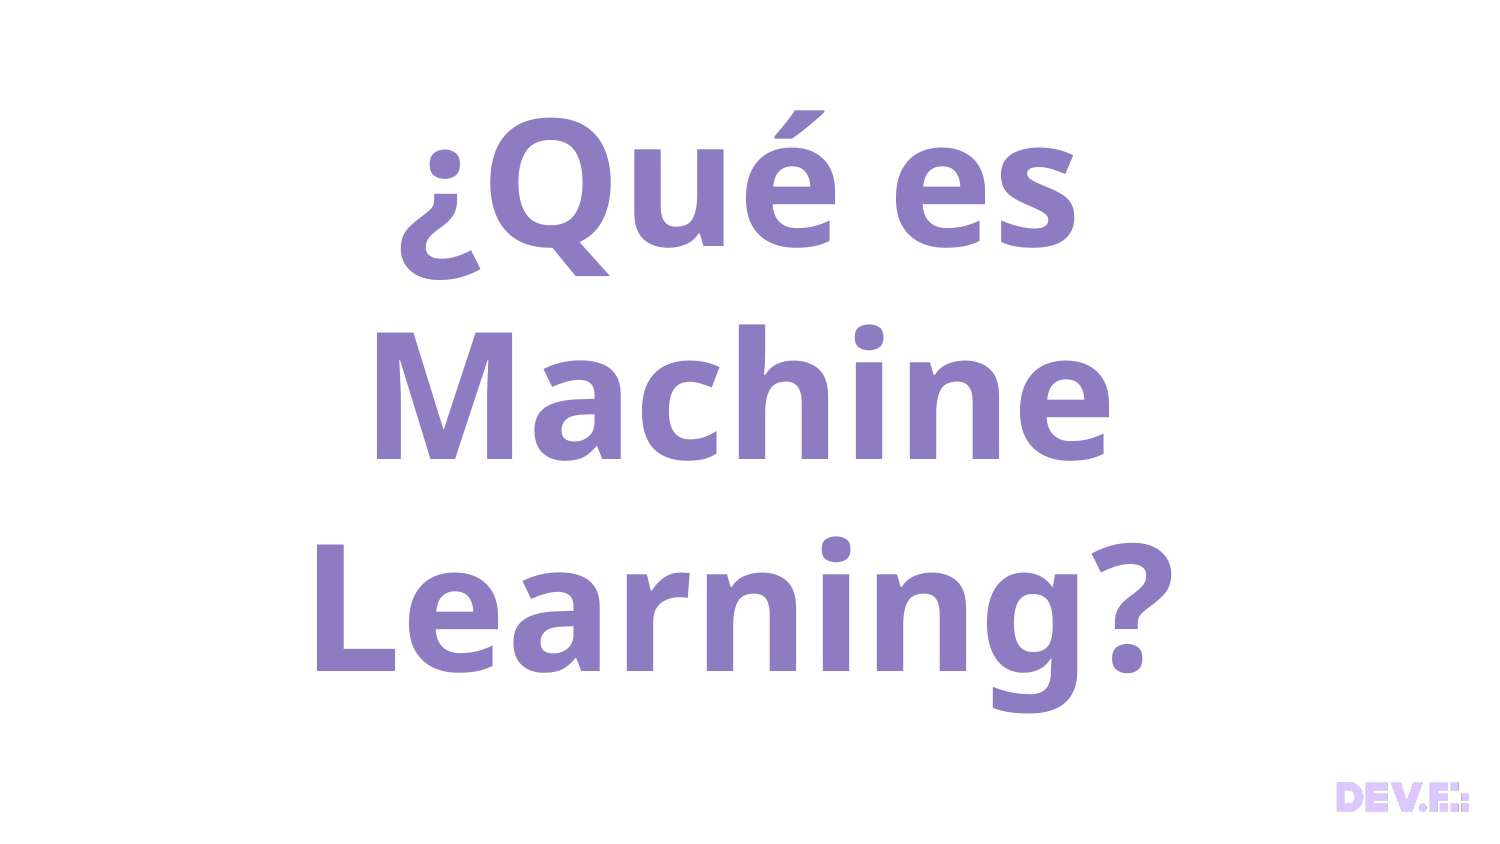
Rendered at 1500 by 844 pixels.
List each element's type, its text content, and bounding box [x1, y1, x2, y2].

picture [1330, 776, 1474, 818]
title ¿Qué es Machine Learning? [40, 400, 1438, 723]
